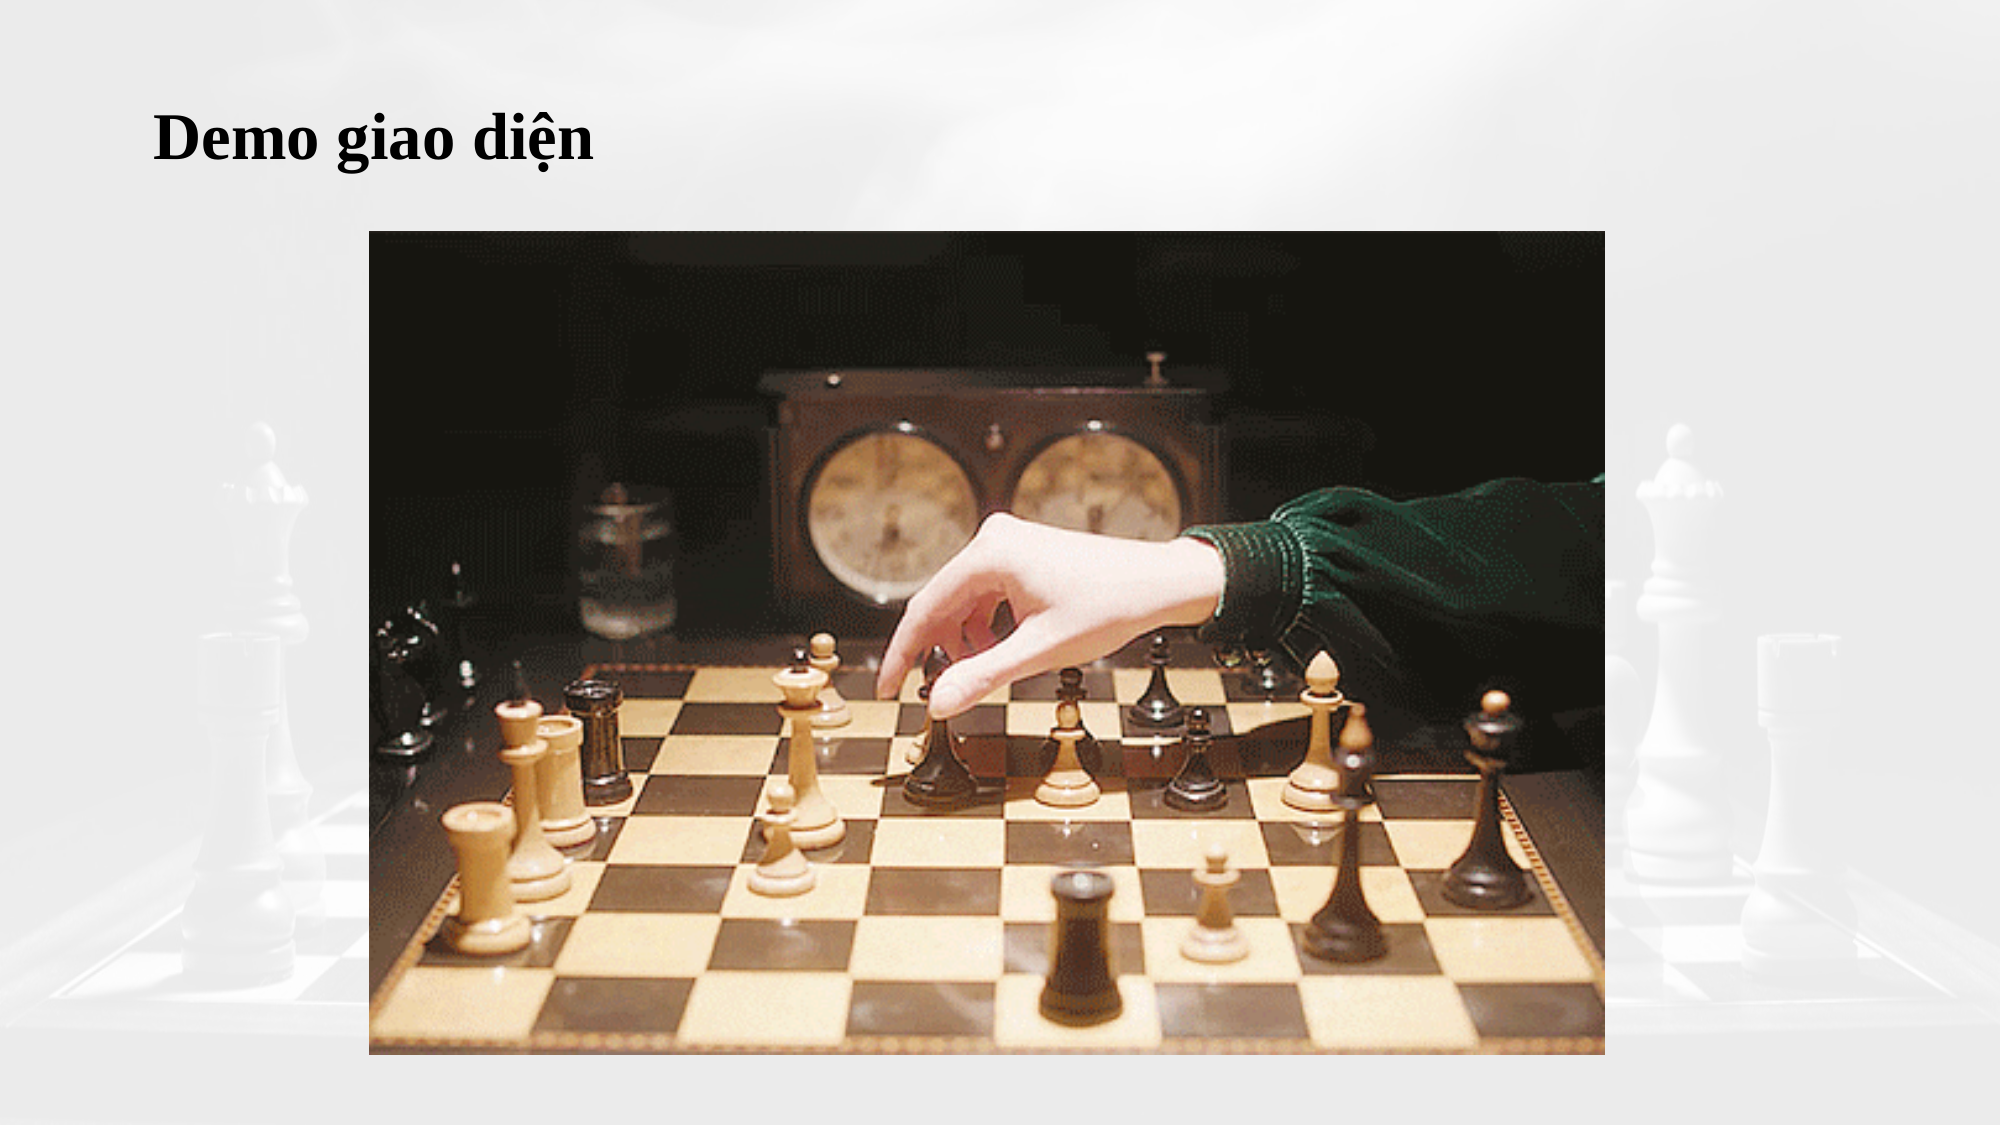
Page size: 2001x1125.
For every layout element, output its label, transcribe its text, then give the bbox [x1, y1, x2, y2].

text_box Demo giao diện [138, 85, 627, 180]
picture [369, 231, 1605, 1055]
